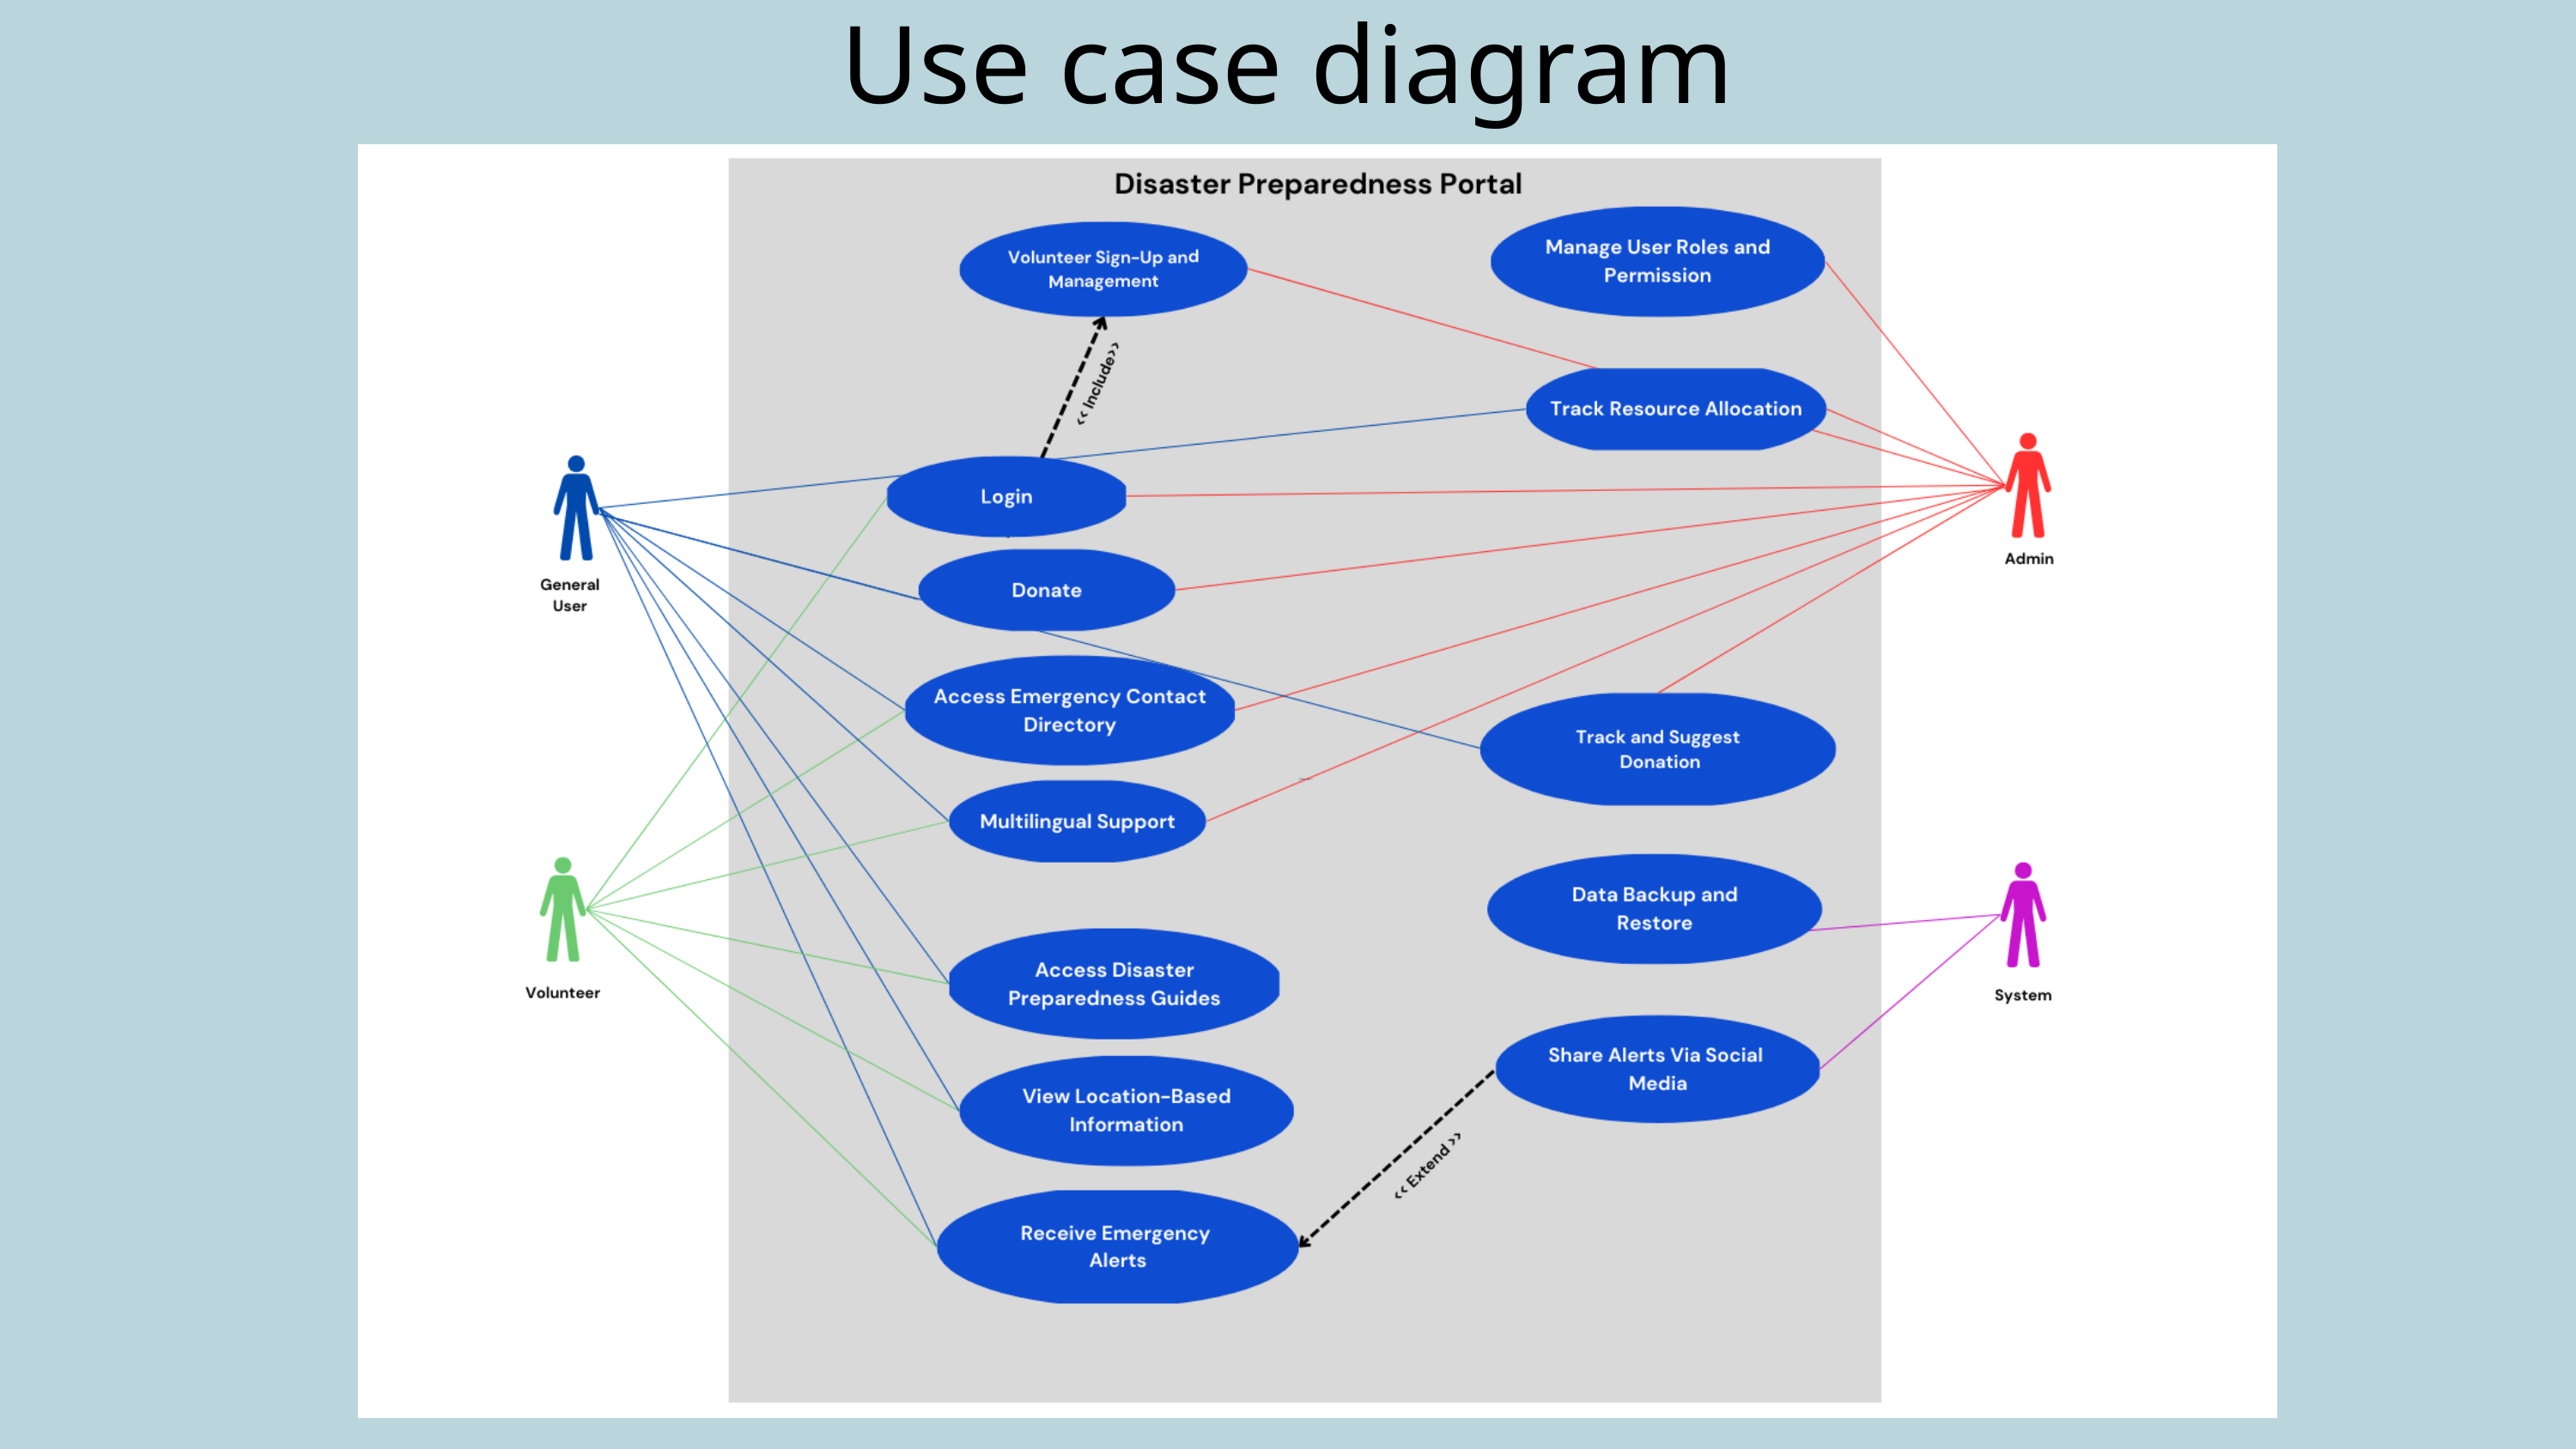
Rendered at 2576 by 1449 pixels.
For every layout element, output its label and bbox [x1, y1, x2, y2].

text_box [0, 0, 2576, 1449]
